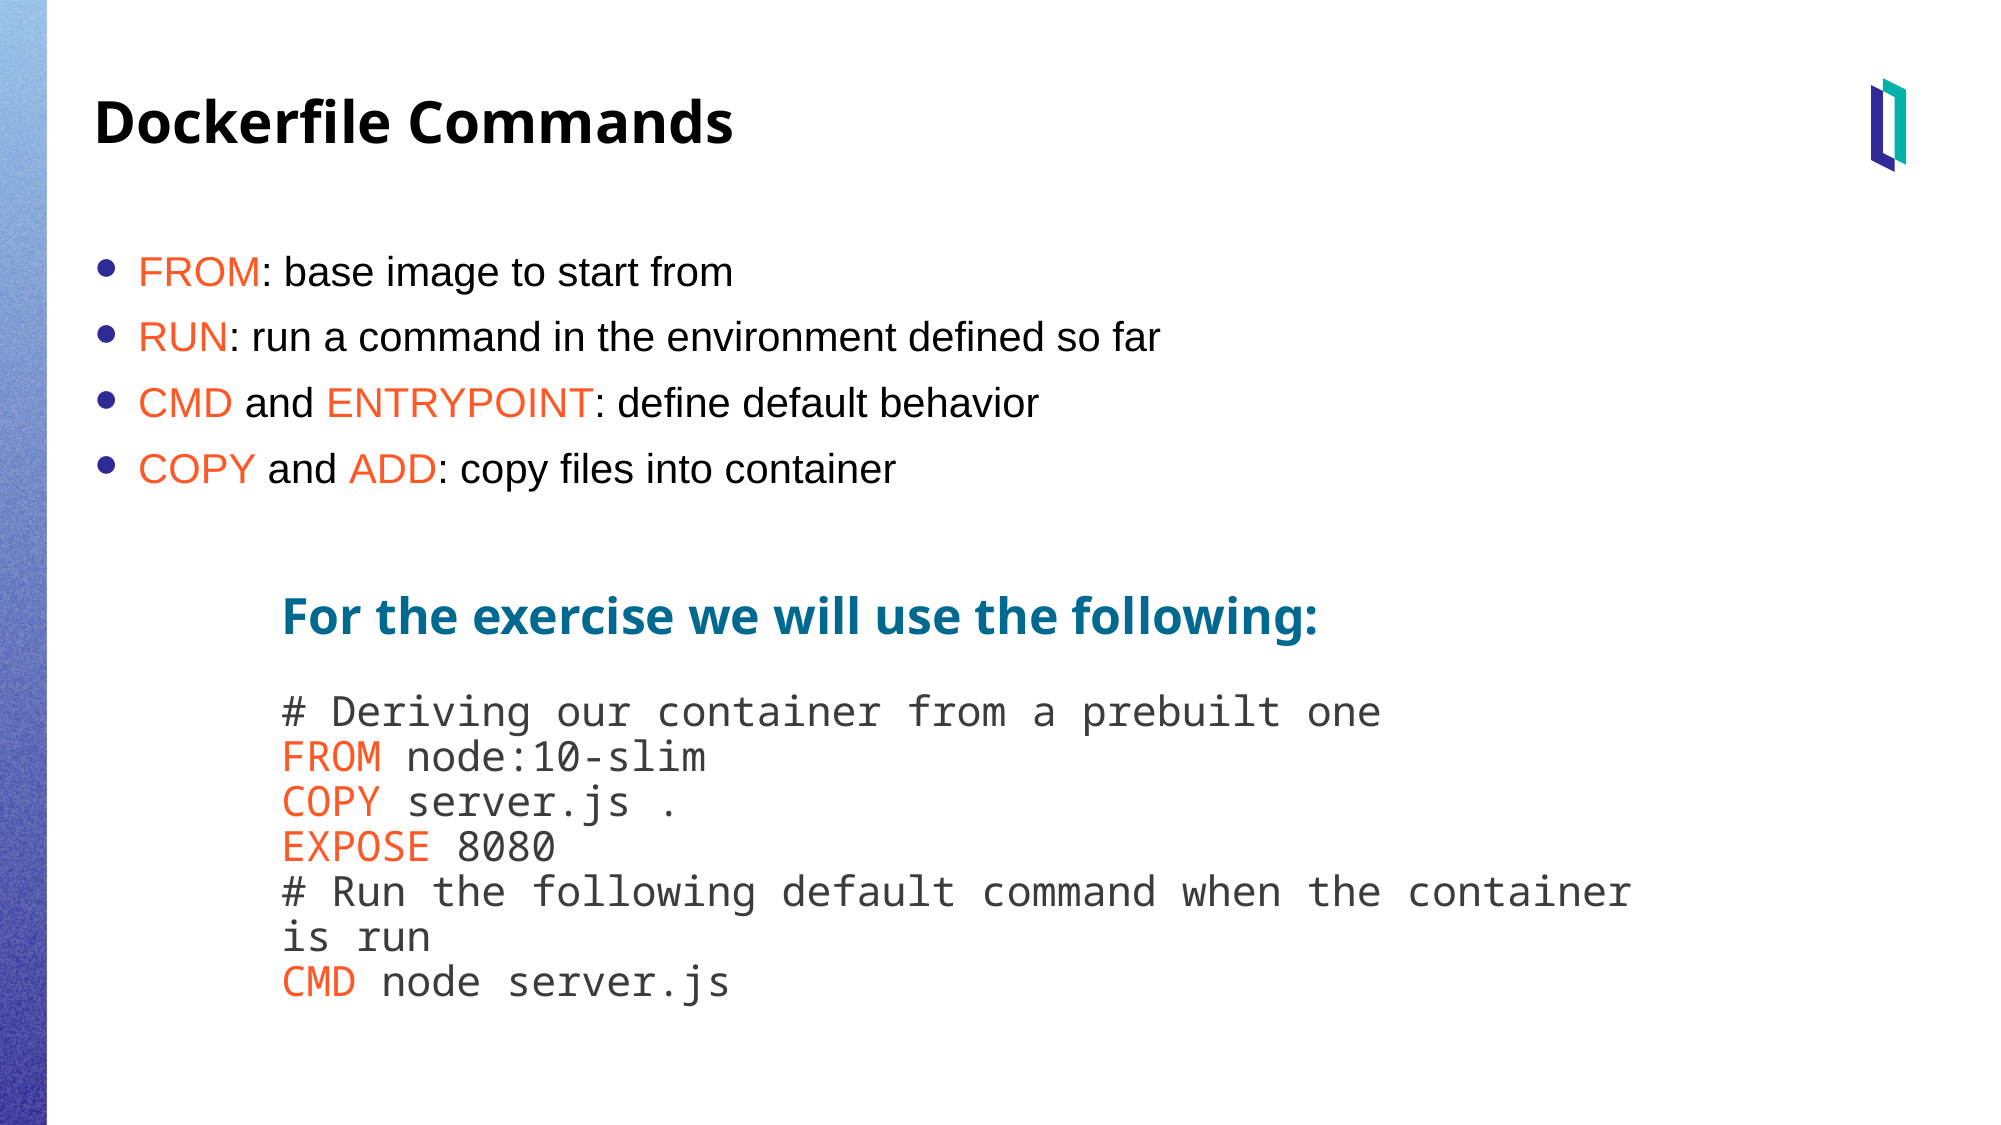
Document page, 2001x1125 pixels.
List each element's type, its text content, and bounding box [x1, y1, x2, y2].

text_box For the exercise we will use the following: # Deriving our container from a prebuilt one FROM node:10-slim COPY server.js . EXPOSE 8080 # Run the following default command when the container is run CMD node server.js [281, 591, 1719, 1032]
list FROM: base image to start from RUN: run a command in the environment defined so far CMD and ENTRYPOINT: define default behavior COPY and ADD: copy files into container [93, 249, 1907, 1032]
title Dockerfile Commands [93, 62, 1907, 188]
